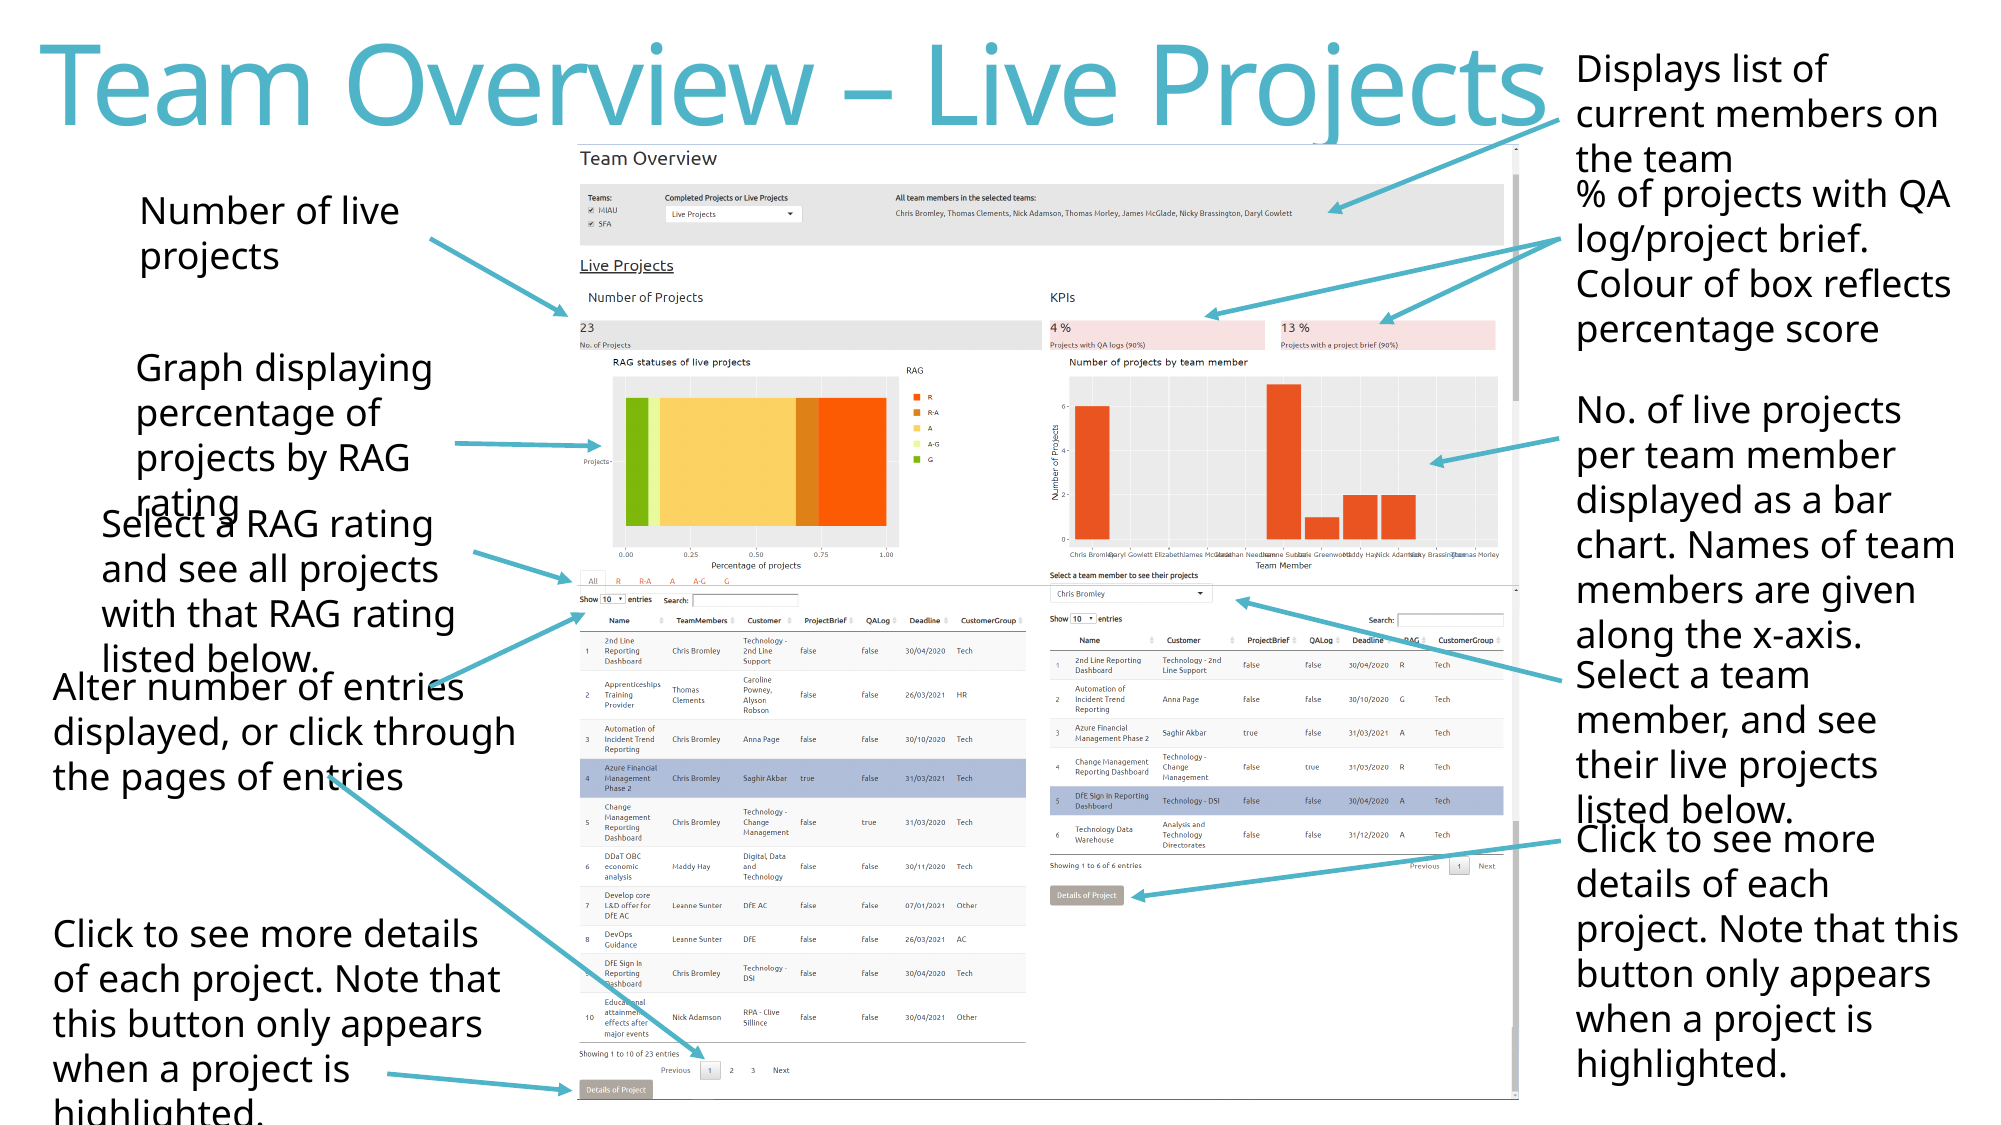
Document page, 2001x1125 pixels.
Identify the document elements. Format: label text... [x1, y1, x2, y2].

text_box Displays list of current members on the team [1560, 37, 1976, 163]
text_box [454, 443, 602, 447]
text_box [1428, 438, 1560, 465]
text_box Graph displaying percentage of projects by RAG rating [120, 336, 536, 532]
text_box No. of live projects per team member displayed as a bar chart. Names of team members are given along the x-axis. [1560, 379, 1976, 643]
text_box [1378, 238, 1560, 325]
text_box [327, 775, 706, 1060]
text_box Click to see more details of each project. Note that this button only appears when a project is highlighted. [38, 902, 522, 1125]
text_box Alter number of entries displayed, or click through the pages of entries [38, 655, 576, 805]
title Team Overview – Live Projects [24, 0, 1792, 227]
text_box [473, 551, 573, 583]
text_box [1203, 238, 1378, 317]
text_box % of projects with QA log/project brief. Colour of box reflects percentage score [1560, 163, 1976, 358]
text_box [386, 1073, 573, 1091]
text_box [1234, 599, 1563, 682]
text_box Click to see more details of each project. Note that this button only appears when a project is highlighted. [1560, 807, 1976, 1093]
text_box Select a RAG rating and see all projects with that RAG rating listed below. [86, 492, 502, 655]
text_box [429, 612, 586, 687]
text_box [576, 143, 1520, 1100]
text_box Number of live projects [124, 179, 540, 285]
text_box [1130, 840, 1562, 898]
text_box Select a team member, and see their live projects listed below. [1560, 643, 1976, 807]
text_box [1327, 119, 1560, 214]
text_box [429, 238, 569, 318]
